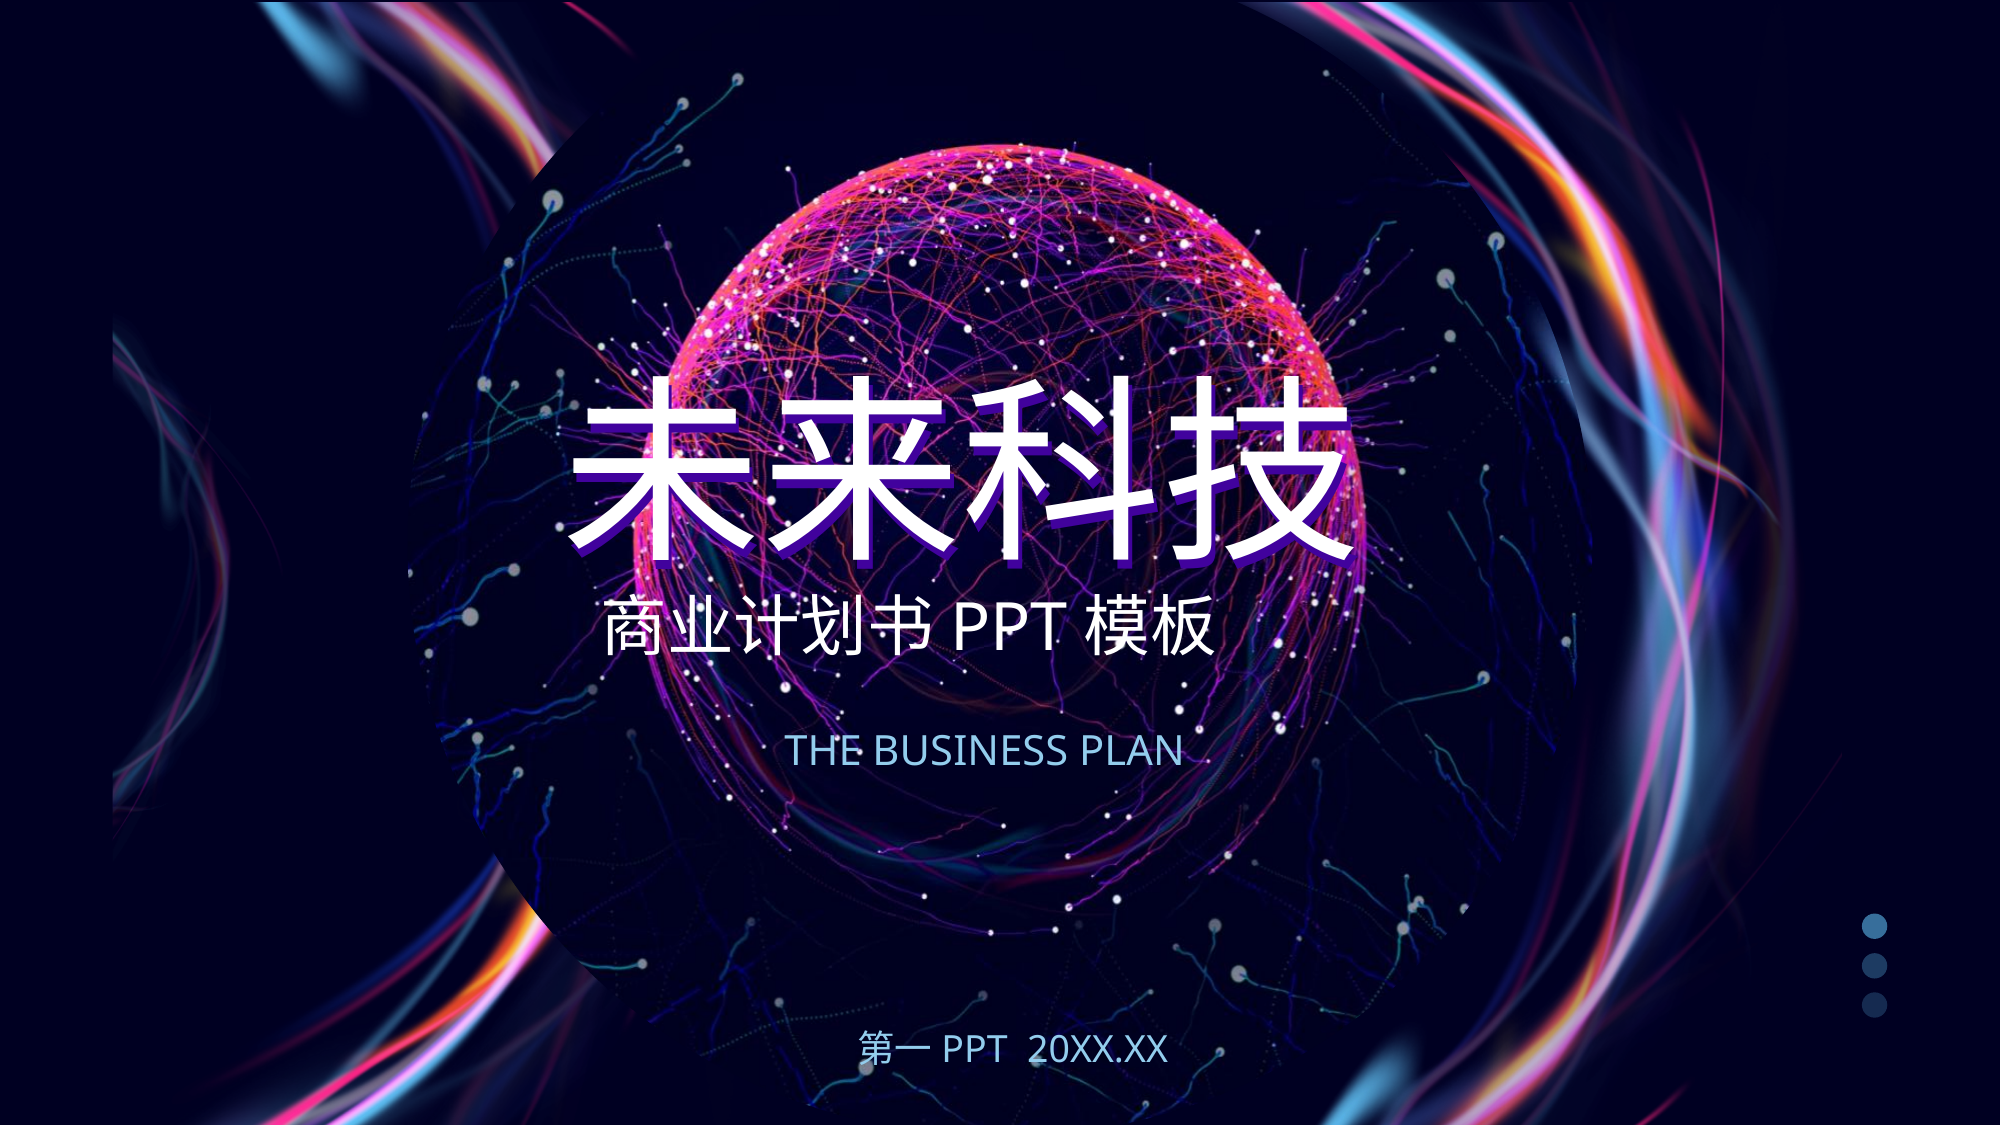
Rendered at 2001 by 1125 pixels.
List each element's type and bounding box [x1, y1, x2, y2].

picture [0, 0, 2000, 1125]
text_box [1861, 913, 1888, 1018]
text_box [546, 337, 1483, 604]
